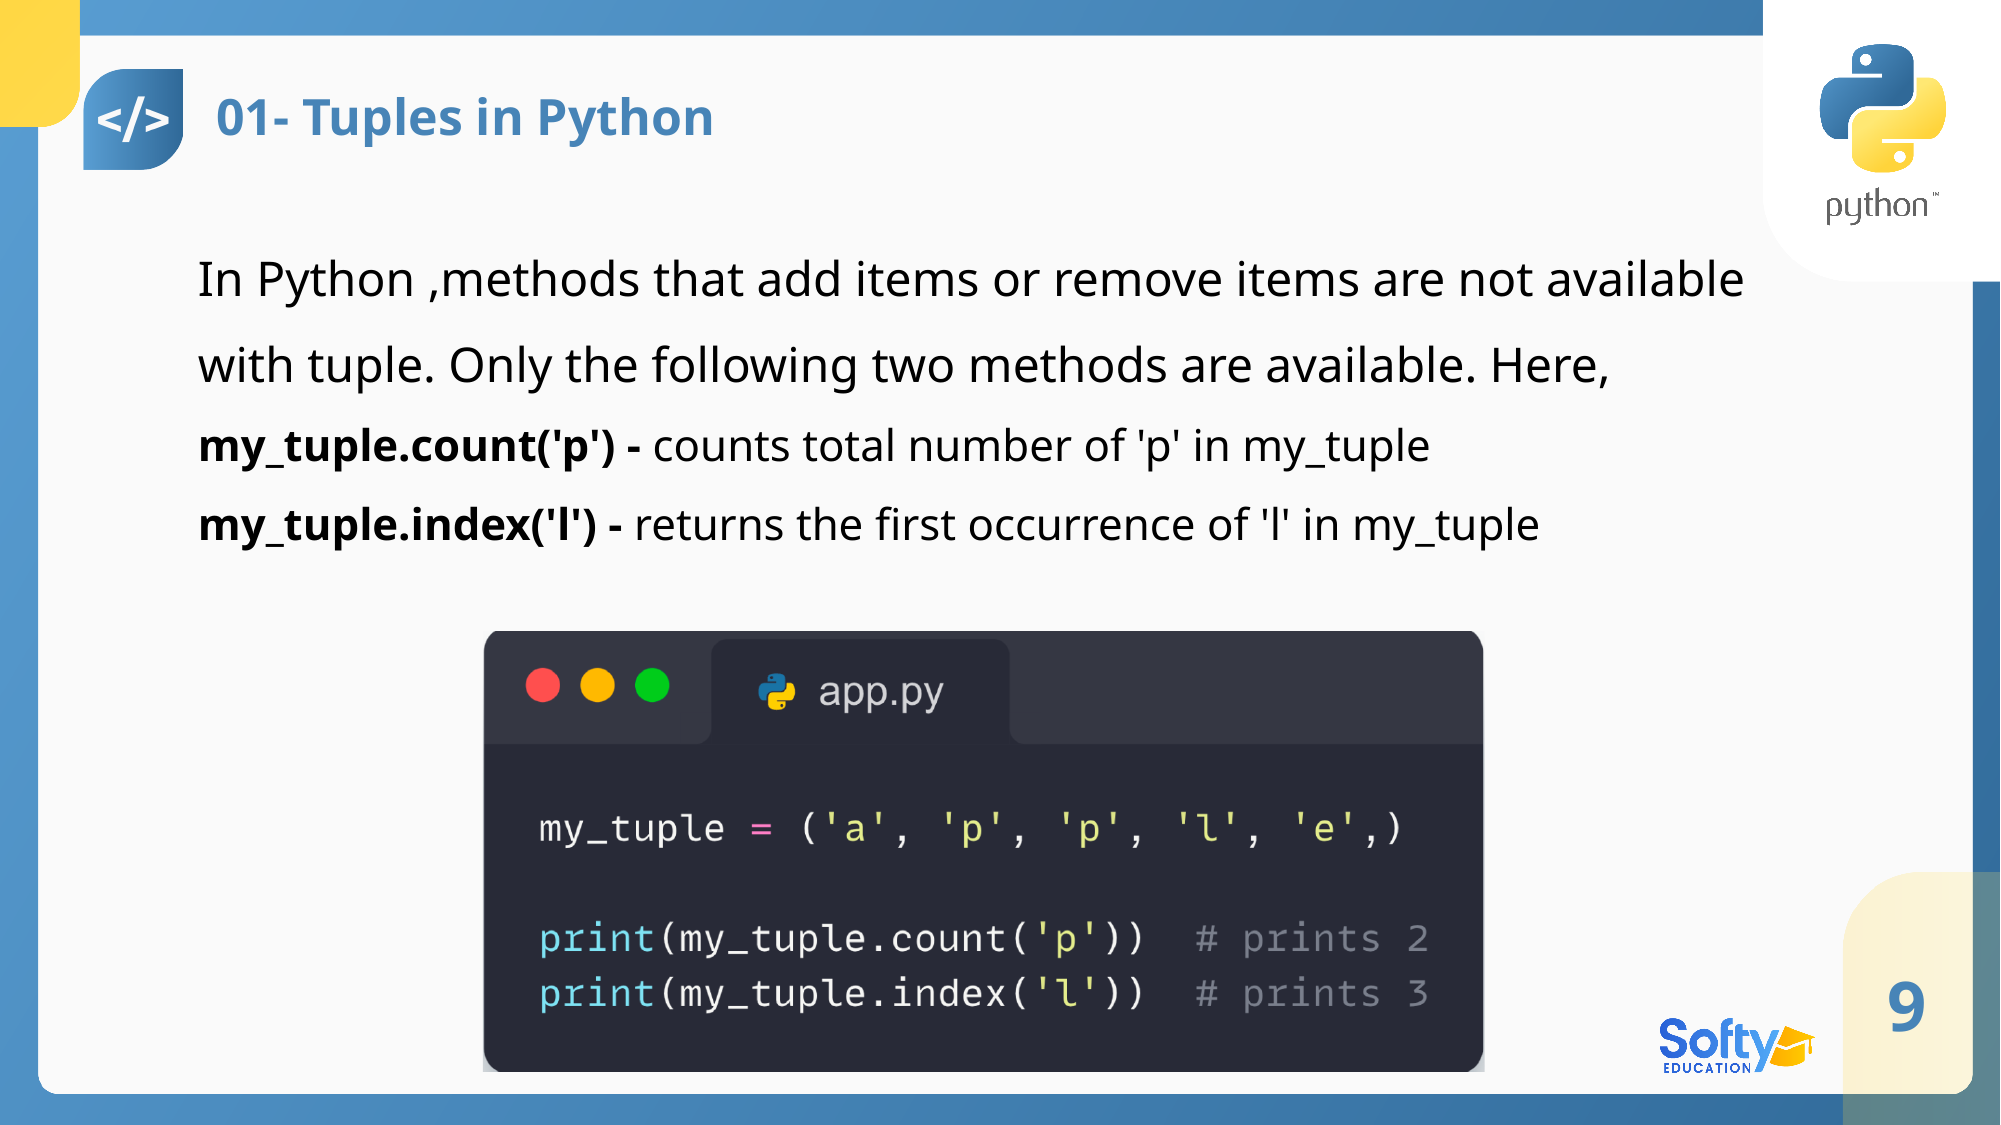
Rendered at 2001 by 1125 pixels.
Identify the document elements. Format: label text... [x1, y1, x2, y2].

text_box ‹#› [1846, 947, 1967, 1072]
picture [0, 0, 2000, 1125]
text_box In Python ,methods that add items or remove items are not available with tuple. Only the following two methods are available. Here, my_tuple.count('p') - counts total number of 'p' in my_tuple my_tuple.index('l') - returns the first occurrence of 'l' in my_tuple [182, 204, 1785, 565]
text_box 01- Tuples in Python [201, 78, 993, 170]
